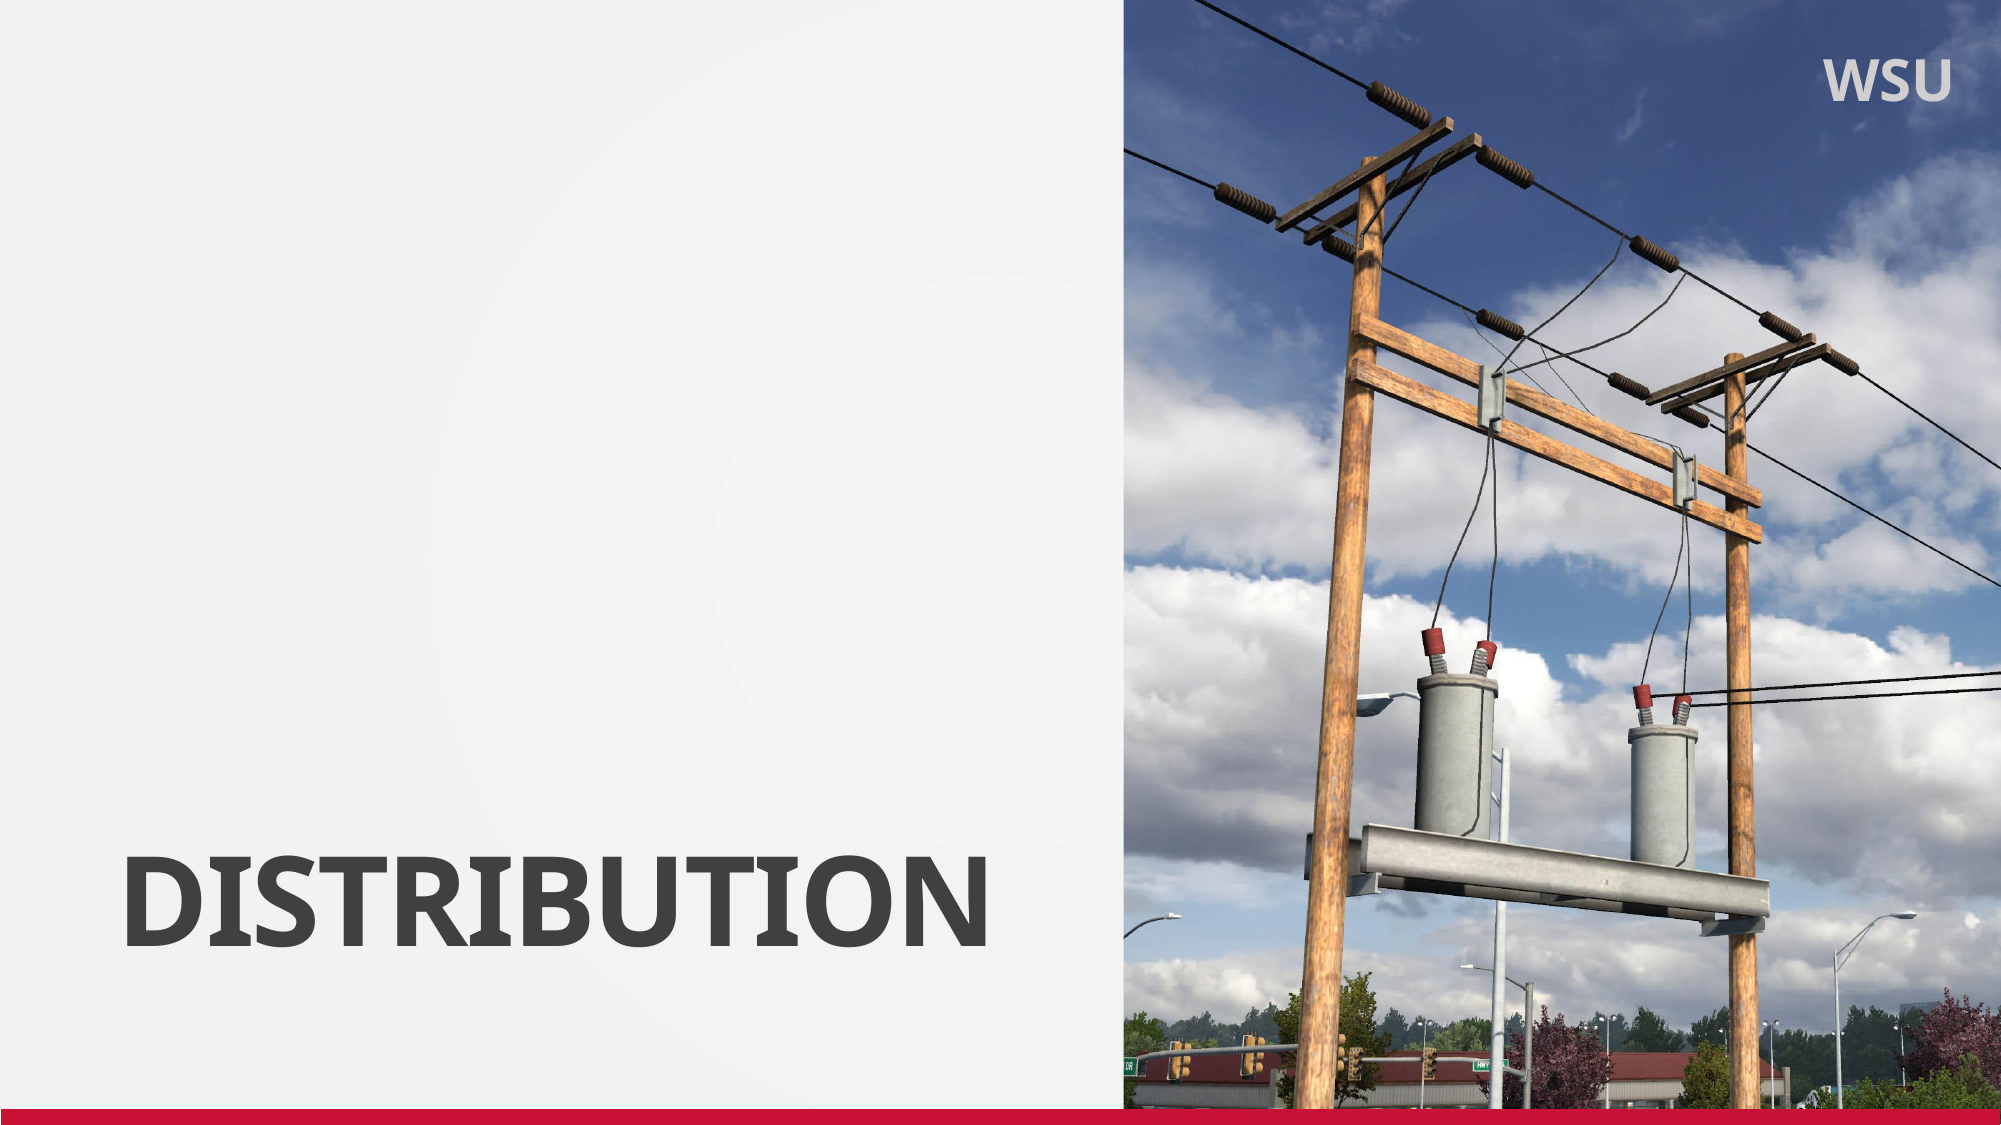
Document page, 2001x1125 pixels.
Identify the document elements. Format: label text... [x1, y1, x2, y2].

text_box [0, 1109, 2000, 1125]
picture [1123, 0, 2001, 1124]
title DISTRIBUTION [116, 711, 1123, 982]
